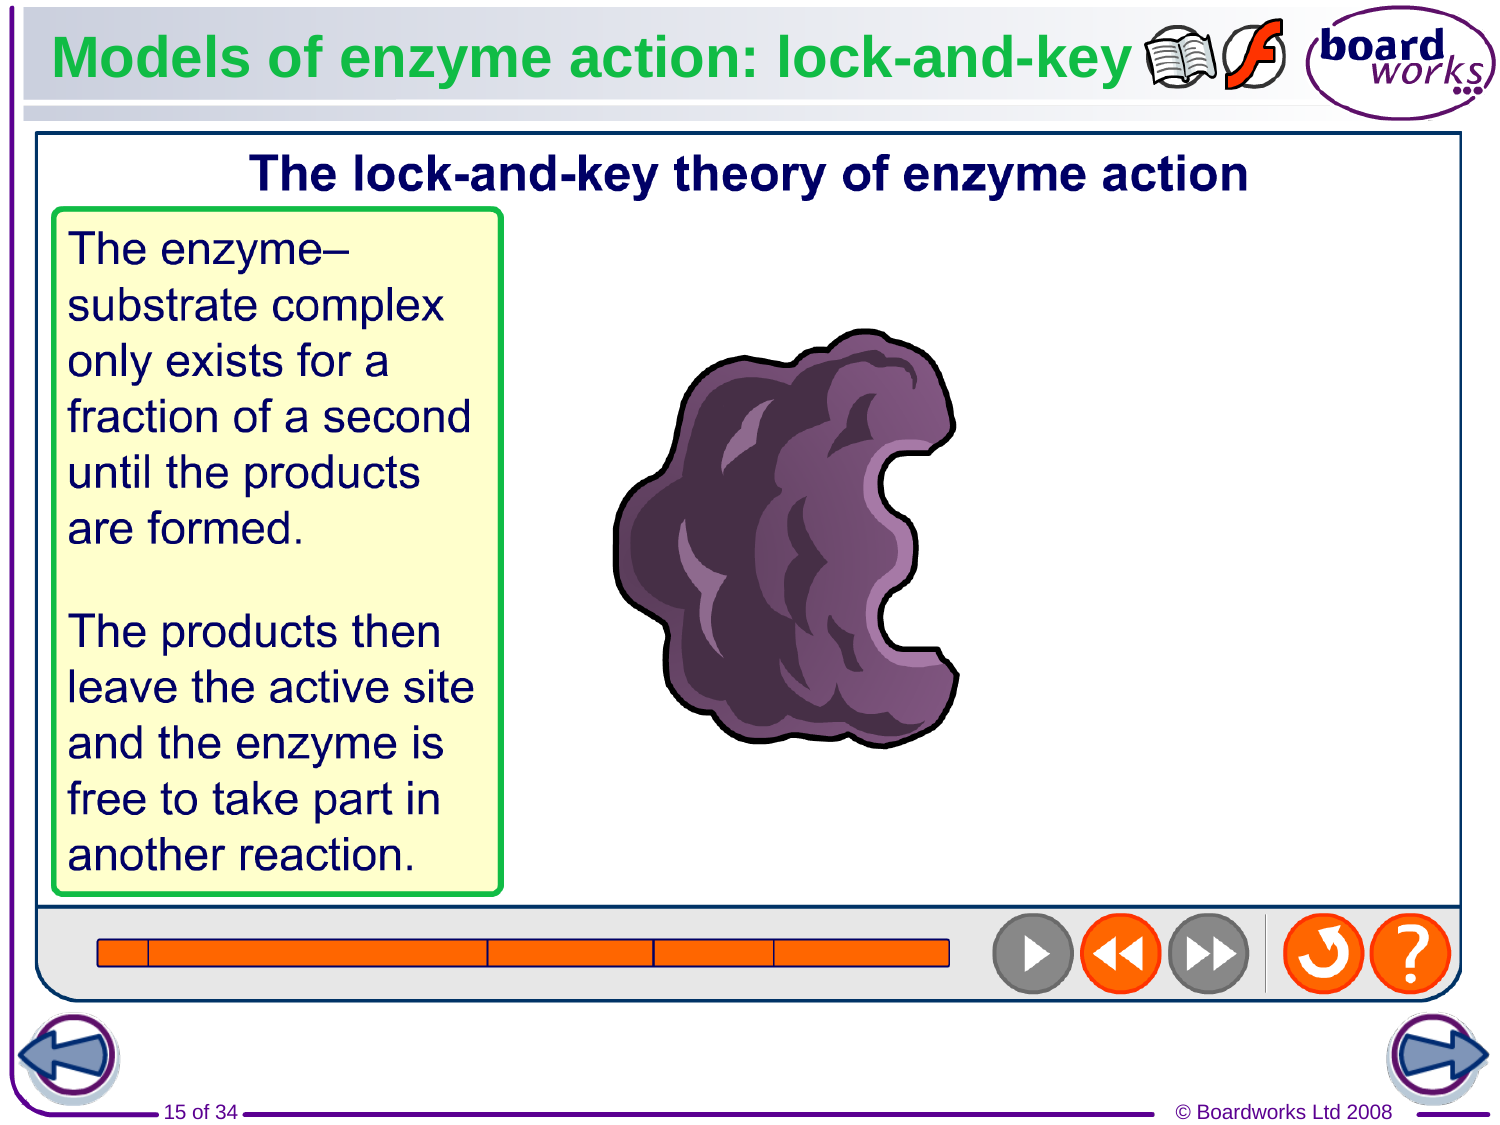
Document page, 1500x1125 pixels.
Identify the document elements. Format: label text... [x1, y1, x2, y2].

picture [0, 0, 1500, 1125]
title Models of enzyme action: lock-and-key [36, 8, 1225, 100]
